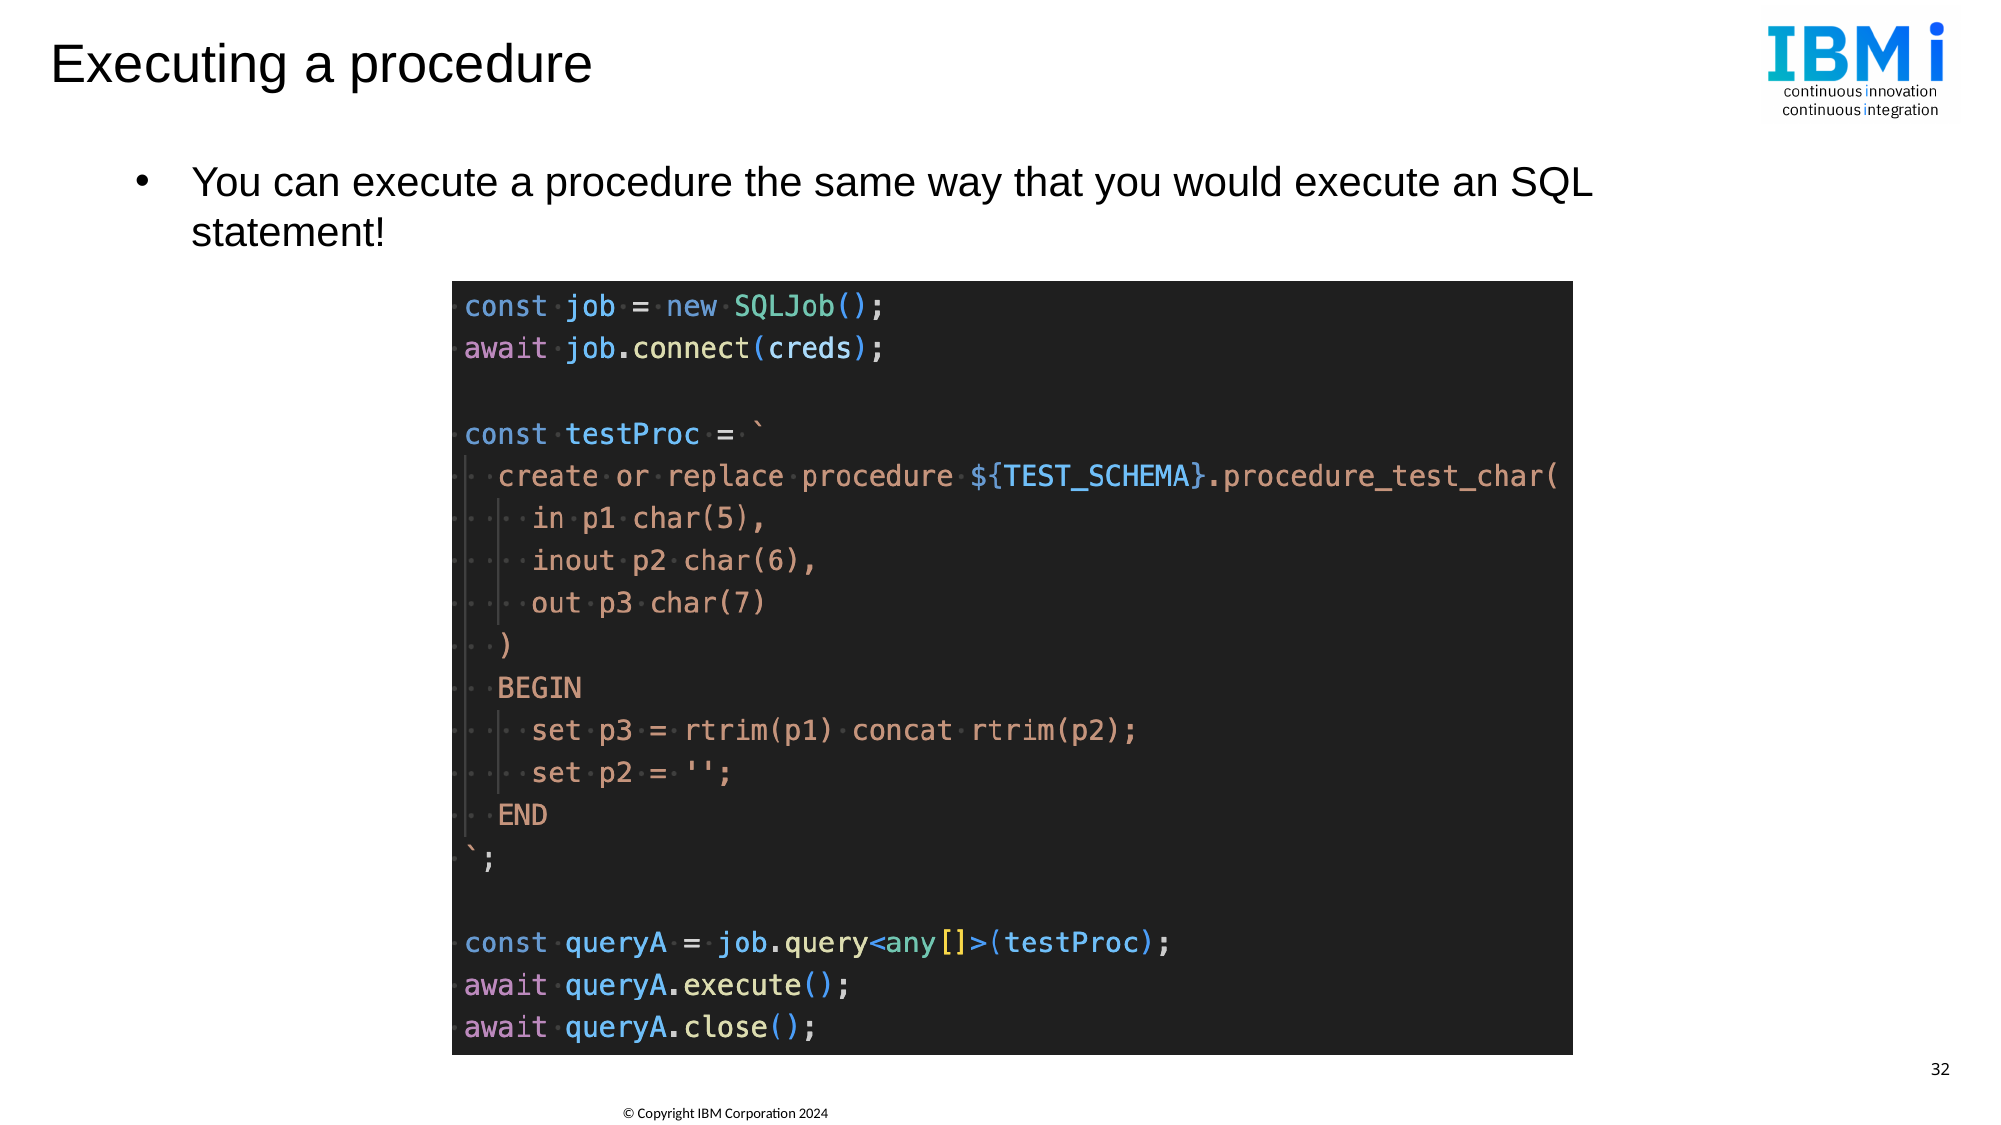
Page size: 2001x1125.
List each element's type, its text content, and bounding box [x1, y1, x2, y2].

list You can execute a procedure the same way that you would execute an SQL statement! [119, 146, 1805, 265]
title Executing a procedure [50, 36, 1723, 97]
slide_number 32 [1500, 1055, 1950, 1086]
picture [1761, 5, 1961, 124]
picture [452, 281, 1573, 1056]
